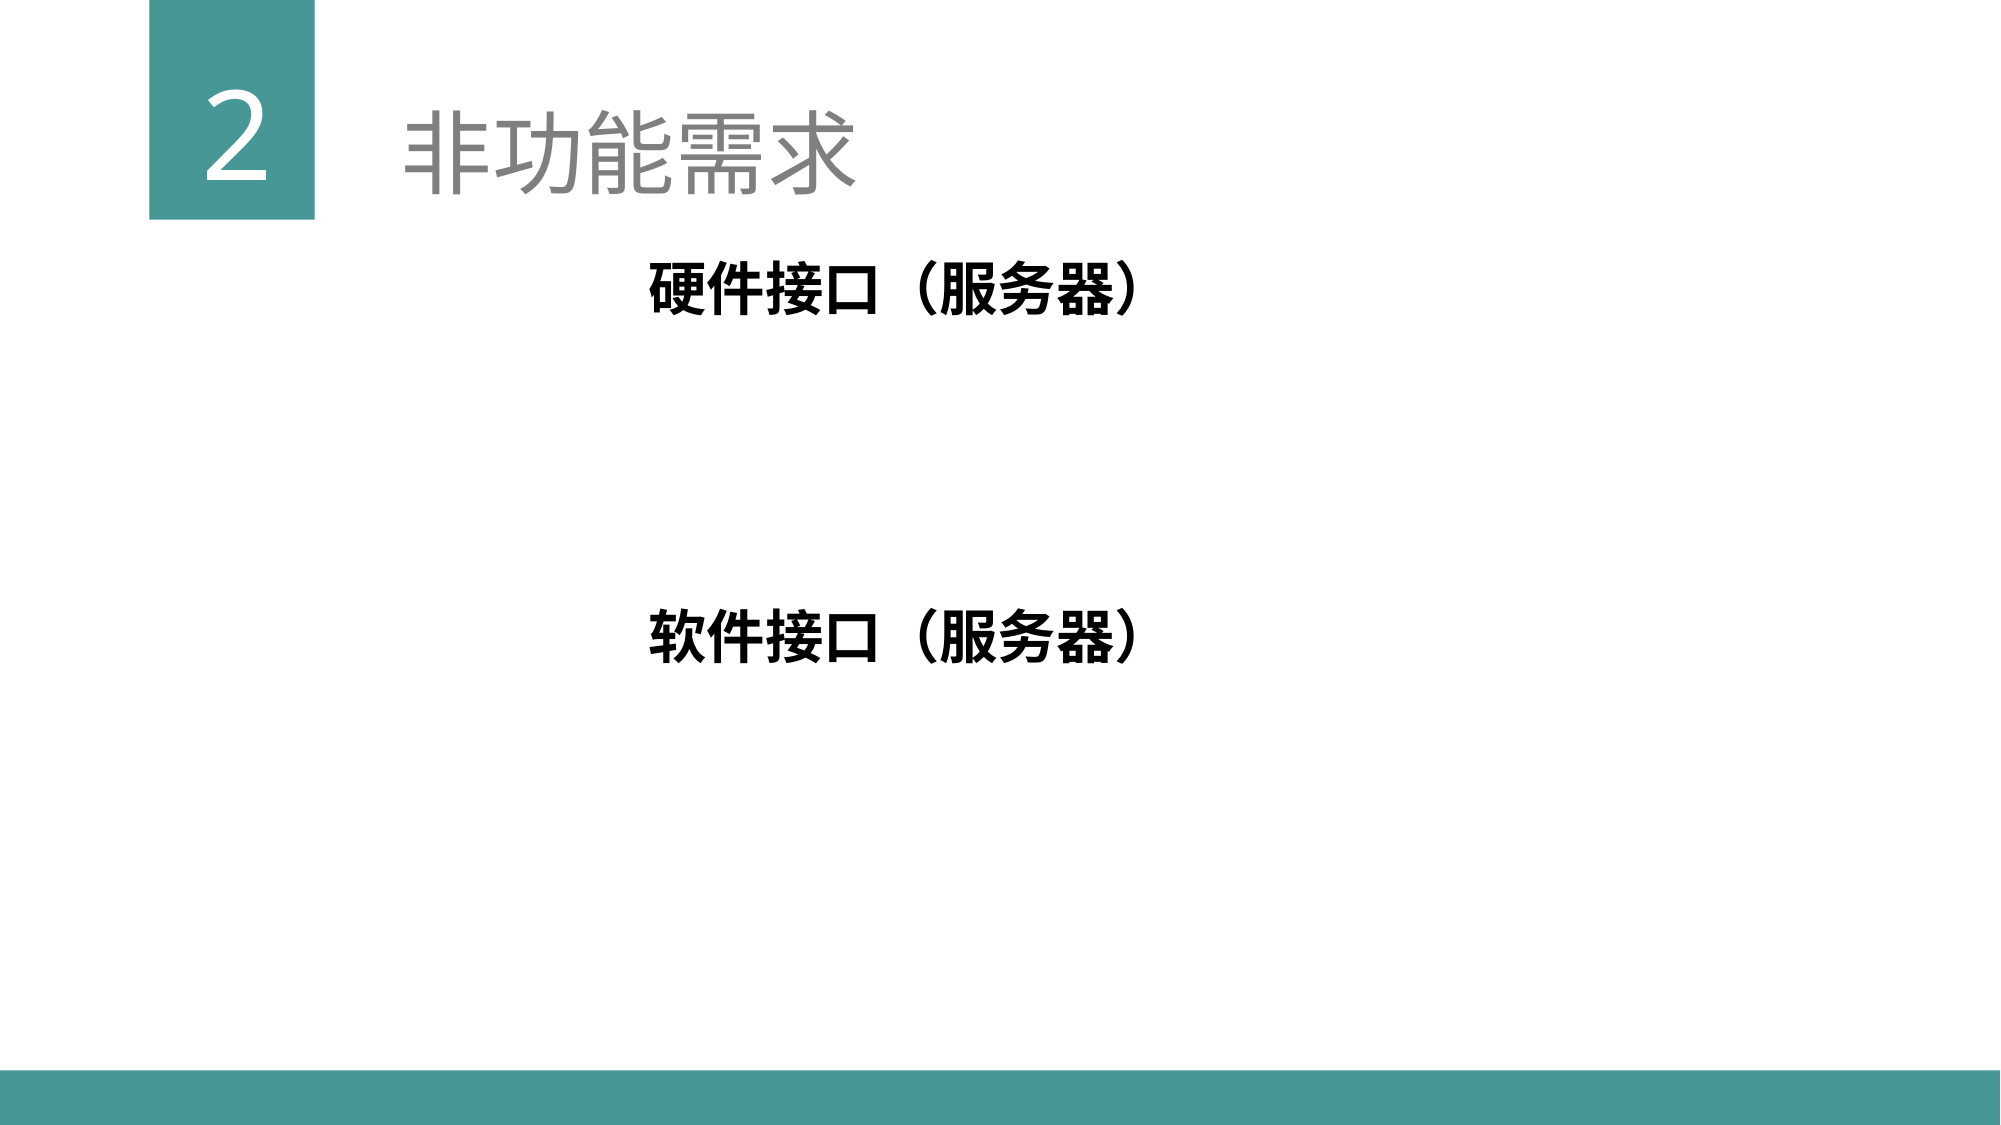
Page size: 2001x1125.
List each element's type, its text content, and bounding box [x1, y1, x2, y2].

text_box [149, 0, 315, 220]
text_box [0, 1070, 2000, 1125]
text_box 2 [154, 48, 320, 213]
text_box 非功能需求 [385, 88, 1426, 214]
text_box 硬件接口（服务器） [633, 244, 1226, 330]
text_box 软件接口（服务器） [633, 592, 1226, 678]
